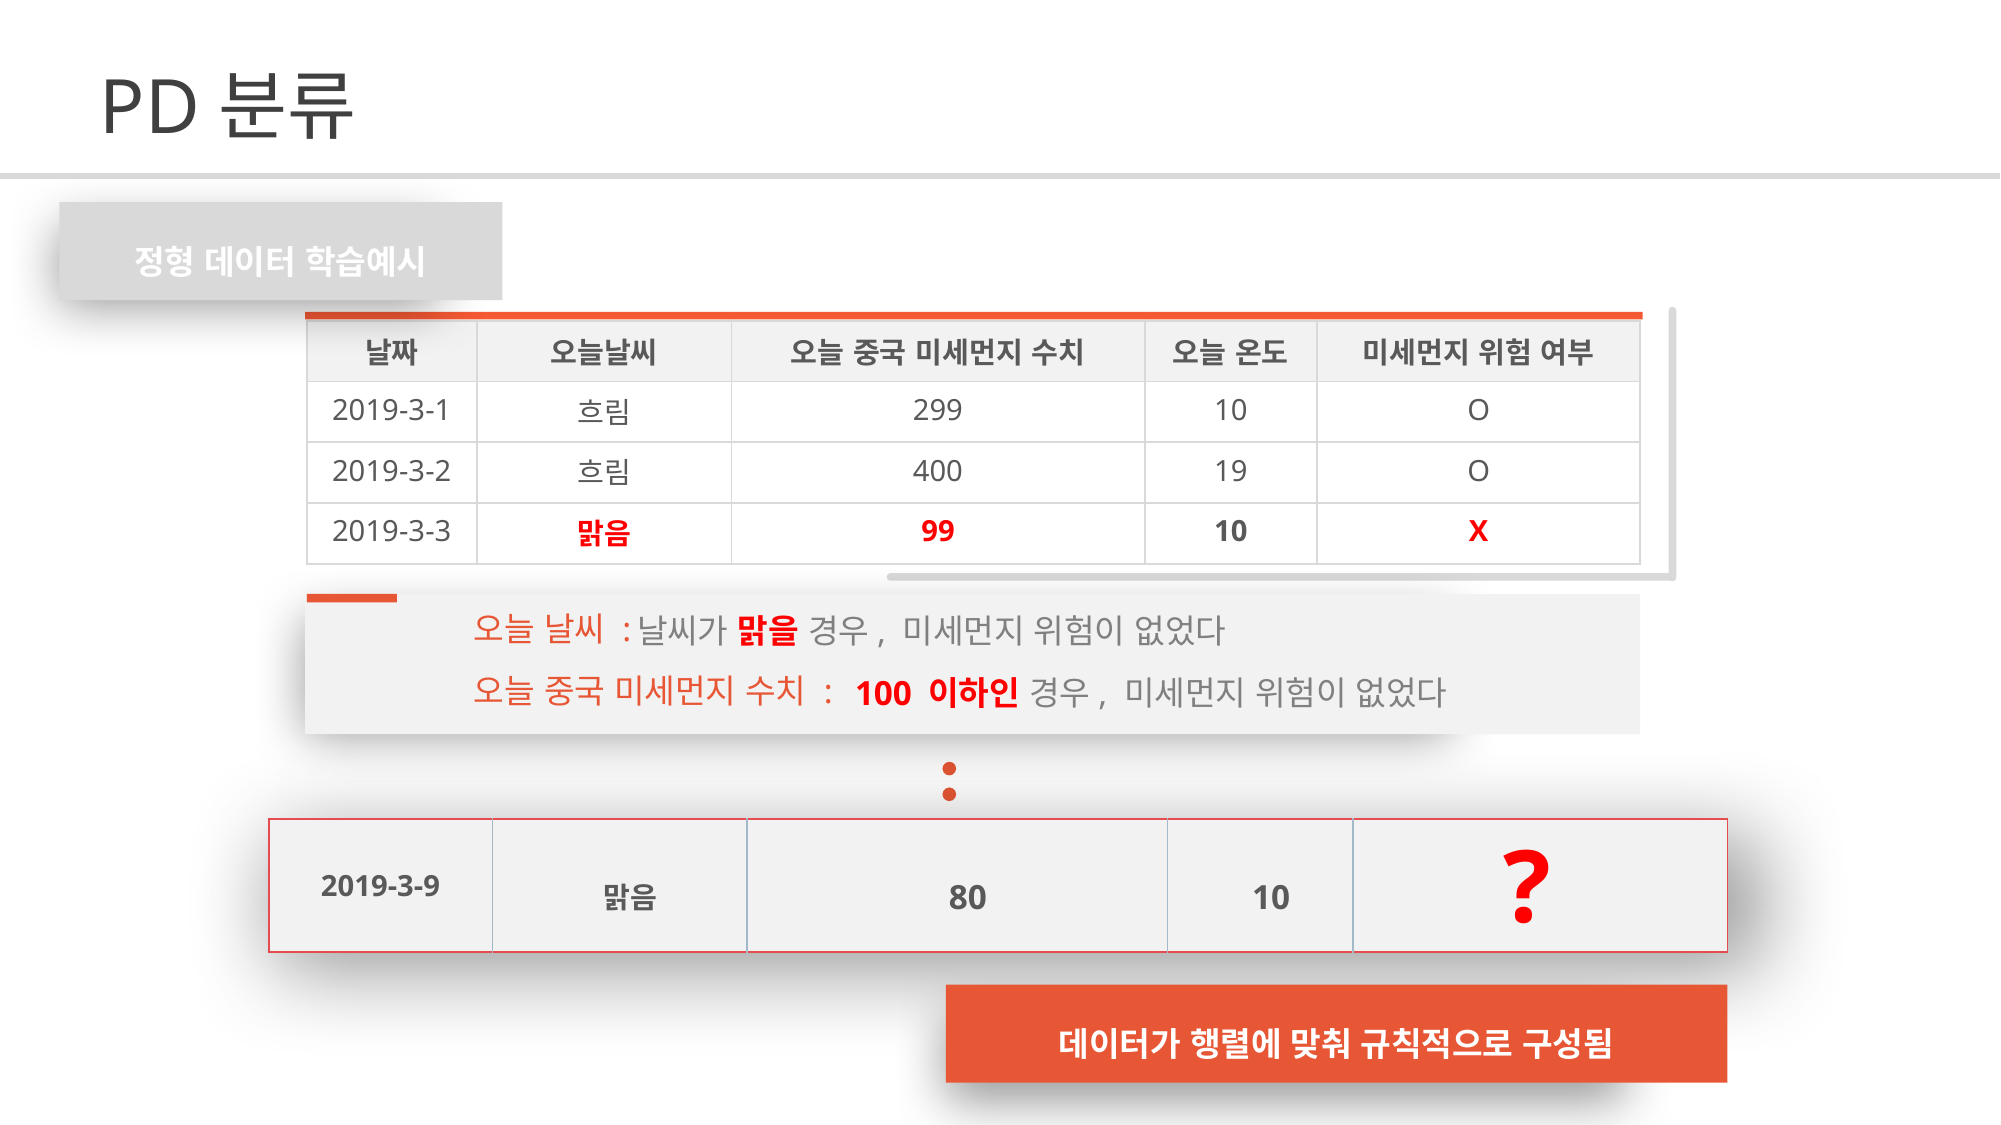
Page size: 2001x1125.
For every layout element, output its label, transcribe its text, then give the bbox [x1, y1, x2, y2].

table_header 미세먼지 위험 여부 [1318, 322, 1639, 381]
table_cell 2019-3-2 [308, 443, 476, 502]
table_header 오늘 중국 미세먼지 수치 [732, 322, 1144, 381]
text_box 정형 데이터 학습예시 [57, 200, 504, 302]
table_cell O [1318, 443, 1639, 502]
table_cell 흐림 [478, 443, 731, 502]
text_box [458, 600, 1232, 659]
table_header 맑음 [493, 820, 746, 951]
table_cell 299 [732, 382, 1144, 441]
table_header 오늘 온도 [1146, 322, 1316, 381]
table_cell 2019-3-1 [308, 382, 476, 441]
table_cell 맑음 [478, 504, 731, 563]
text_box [458, 662, 1451, 721]
table_cell 400 [732, 443, 1144, 502]
text_box [884, 570, 1668, 583]
text_box ? [1488, 814, 1566, 950]
table_header 날짜 [308, 322, 476, 381]
table_header 2019-3-9 [270, 820, 492, 951]
table_cell 10 [1146, 382, 1316, 441]
table_header 오늘날씨 [478, 322, 731, 381]
table_cell 19 [1146, 443, 1316, 502]
text_box [1666, 304, 1679, 584]
table_cell 99 [732, 504, 1144, 563]
table_header [1354, 820, 1727, 951]
title PD분류 [99, 45, 1900, 162]
table_cell 10 [1146, 504, 1316, 563]
table_header 10 [1168, 820, 1352, 951]
table_cell 2019-3-3 [308, 504, 476, 563]
table_cell O [1318, 382, 1639, 441]
text_box [461, 310, 1645, 321]
table_cell X [1318, 504, 1639, 563]
text_box [303, 592, 1642, 736]
table_header 80 [748, 820, 1167, 951]
table_cell 흐림 [478, 382, 731, 441]
text_box [305, 592, 399, 604]
text_box 데이터가 행렬에 맞춰 규칙적으로 구성됨 [944, 983, 1730, 1085]
